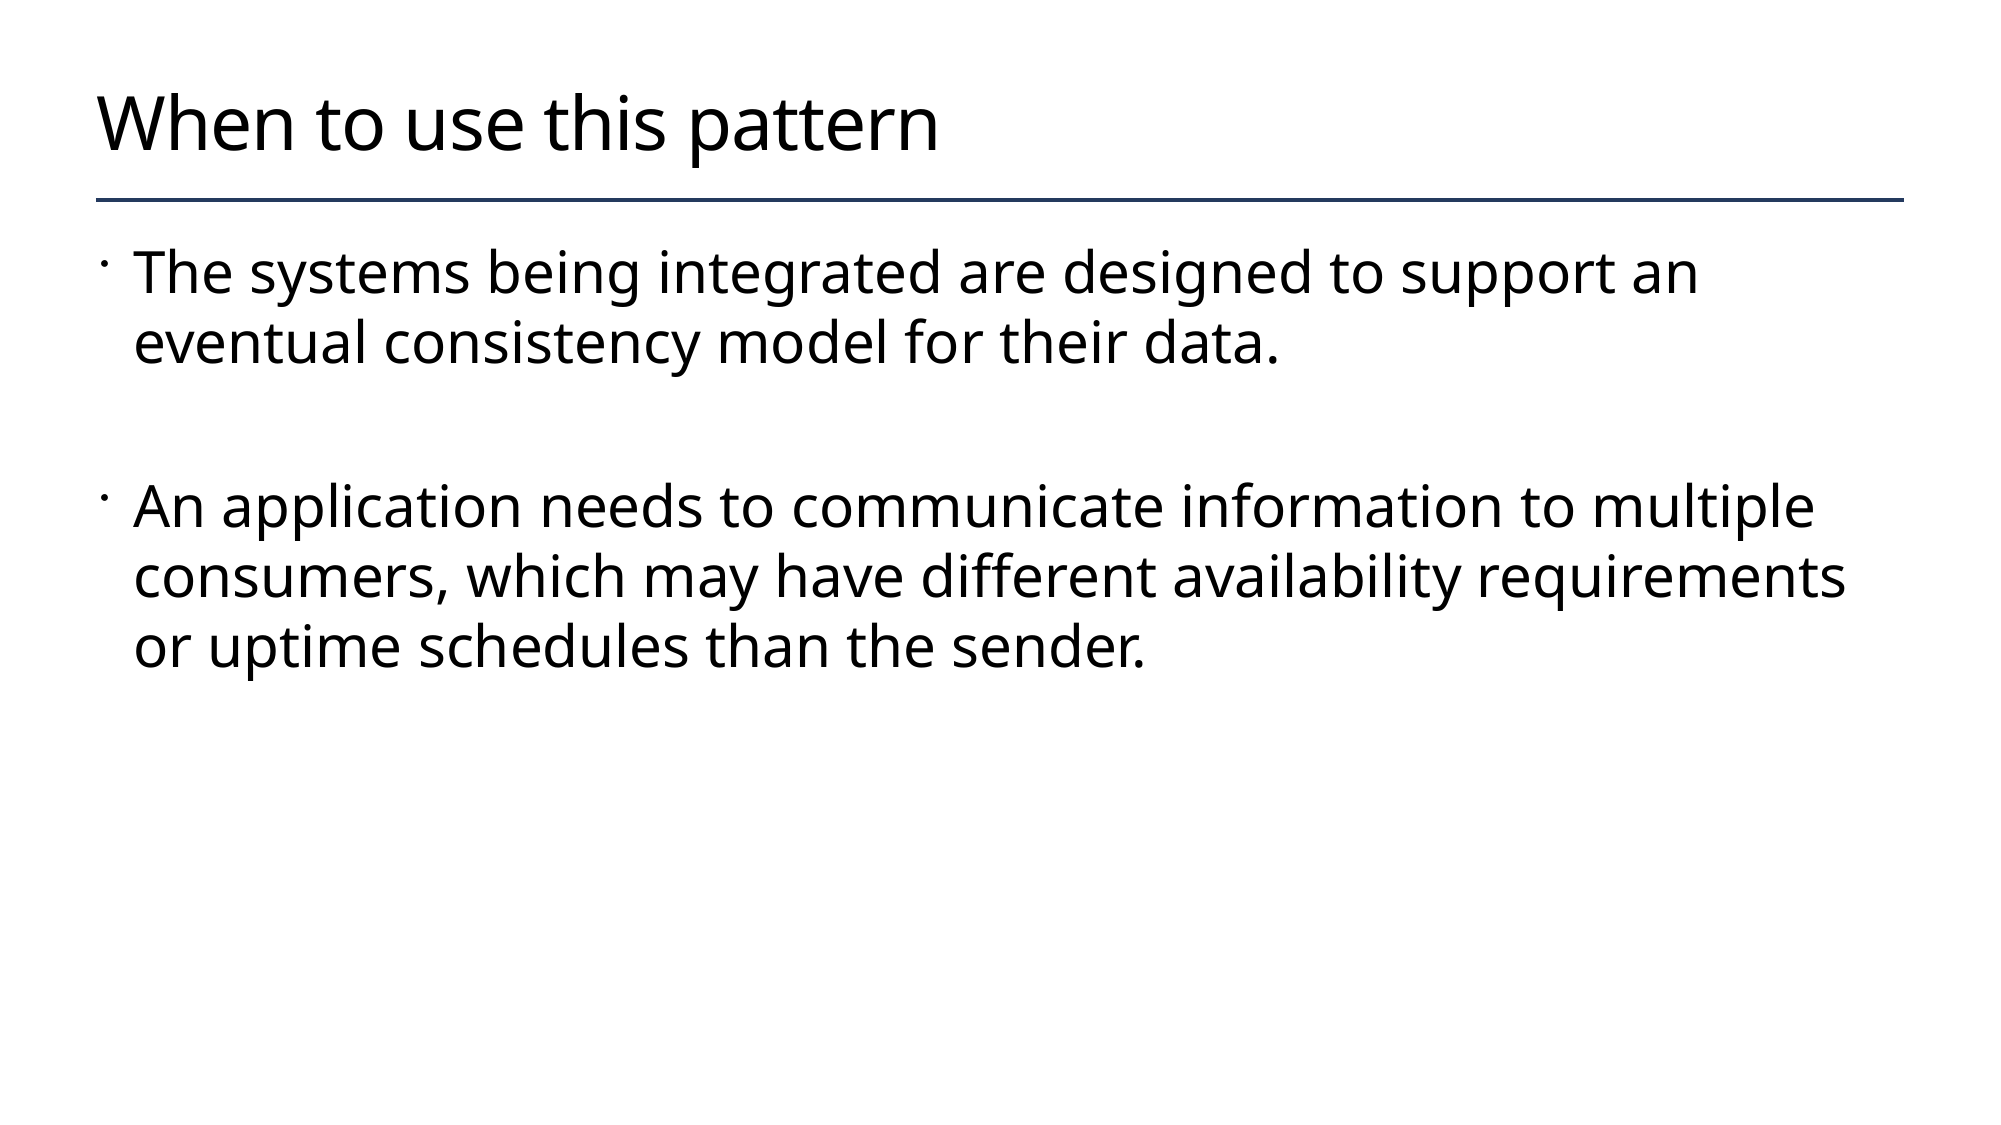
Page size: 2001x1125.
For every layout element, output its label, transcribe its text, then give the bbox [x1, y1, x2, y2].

title When to use this pattern [96, 75, 1904, 166]
list The systems being integrated are designed to support an eventual consistency model for their data. An application needs to communicate information to multiple consumers, which may have different availability requirements or uptime schedules than the sender. [95, 235, 1904, 688]
